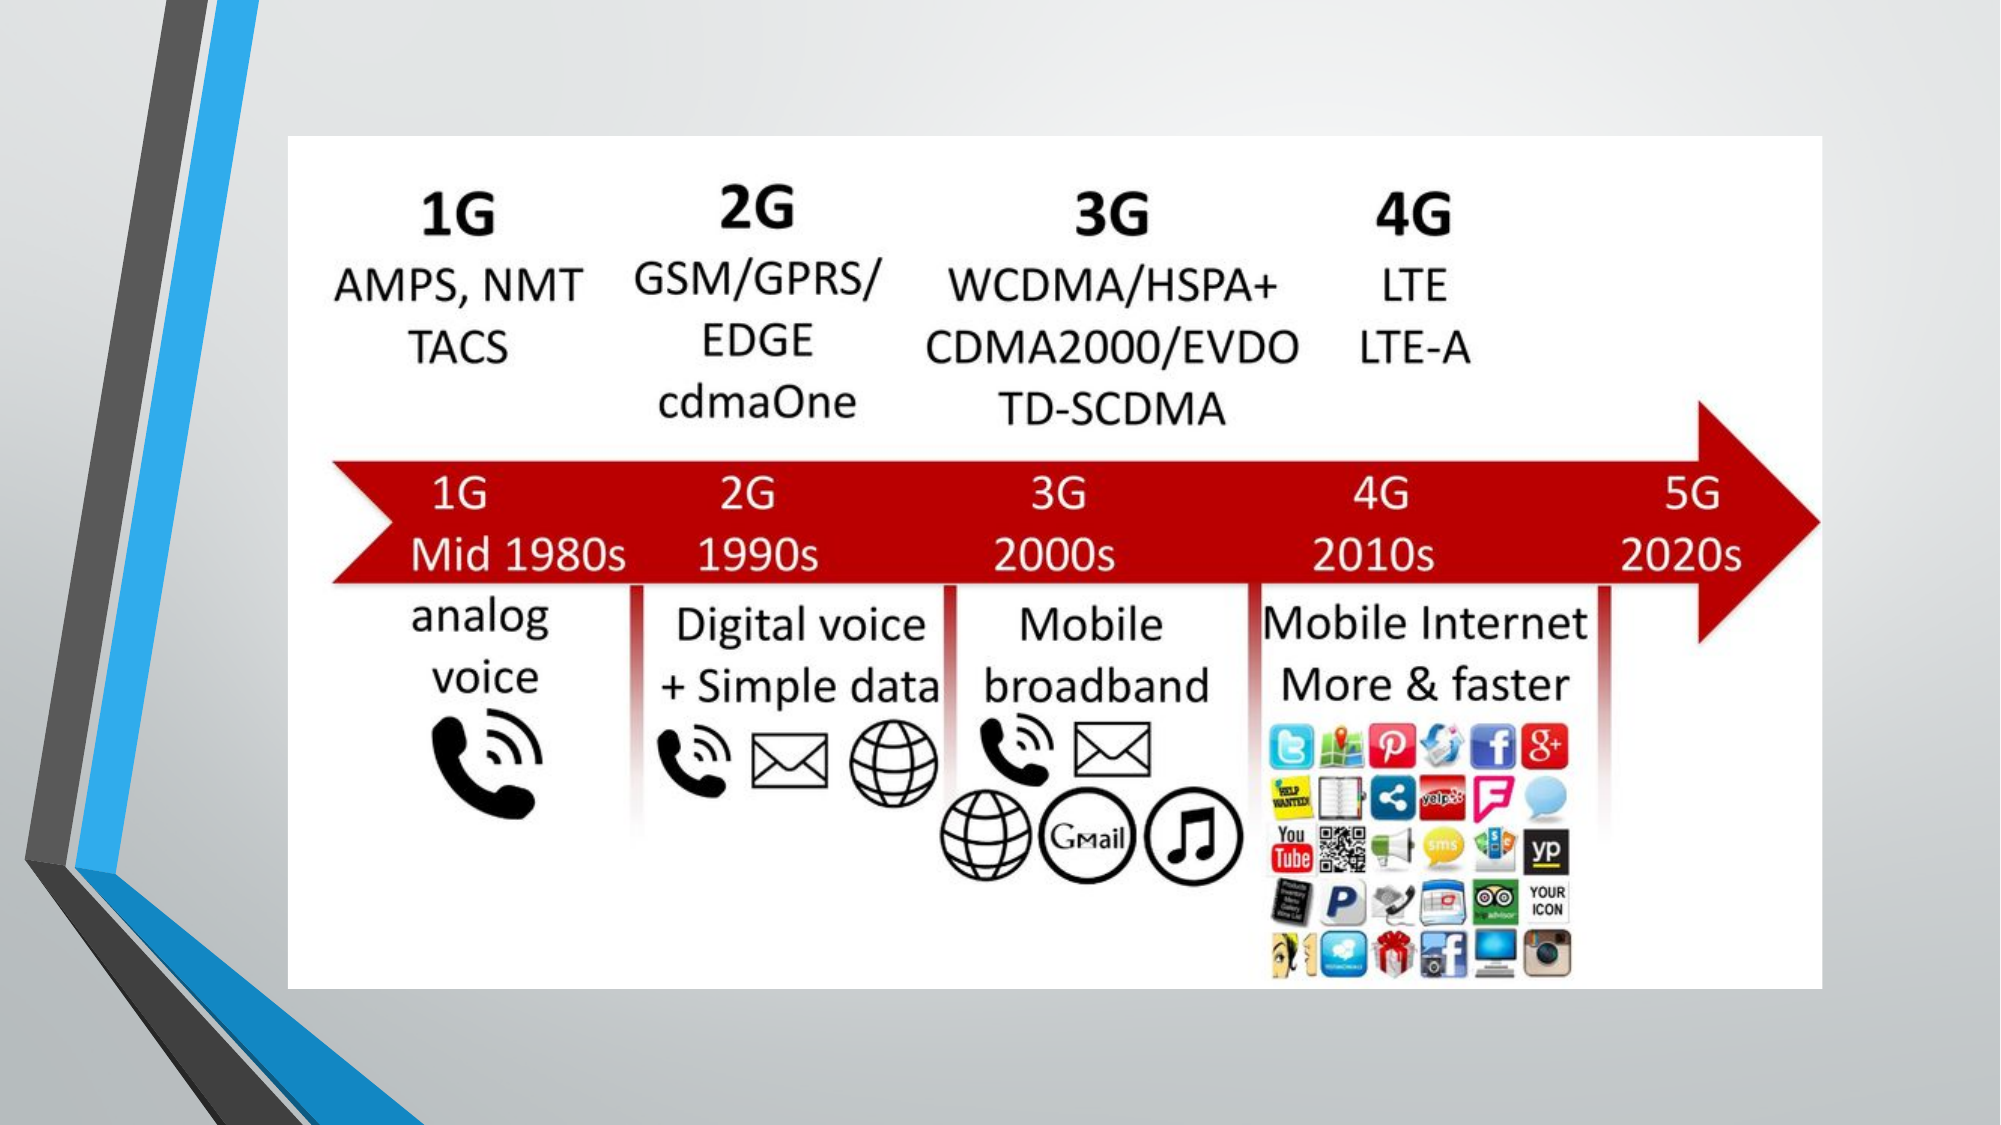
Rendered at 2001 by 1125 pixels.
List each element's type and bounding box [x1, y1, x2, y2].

picture [287, 136, 1823, 989]
